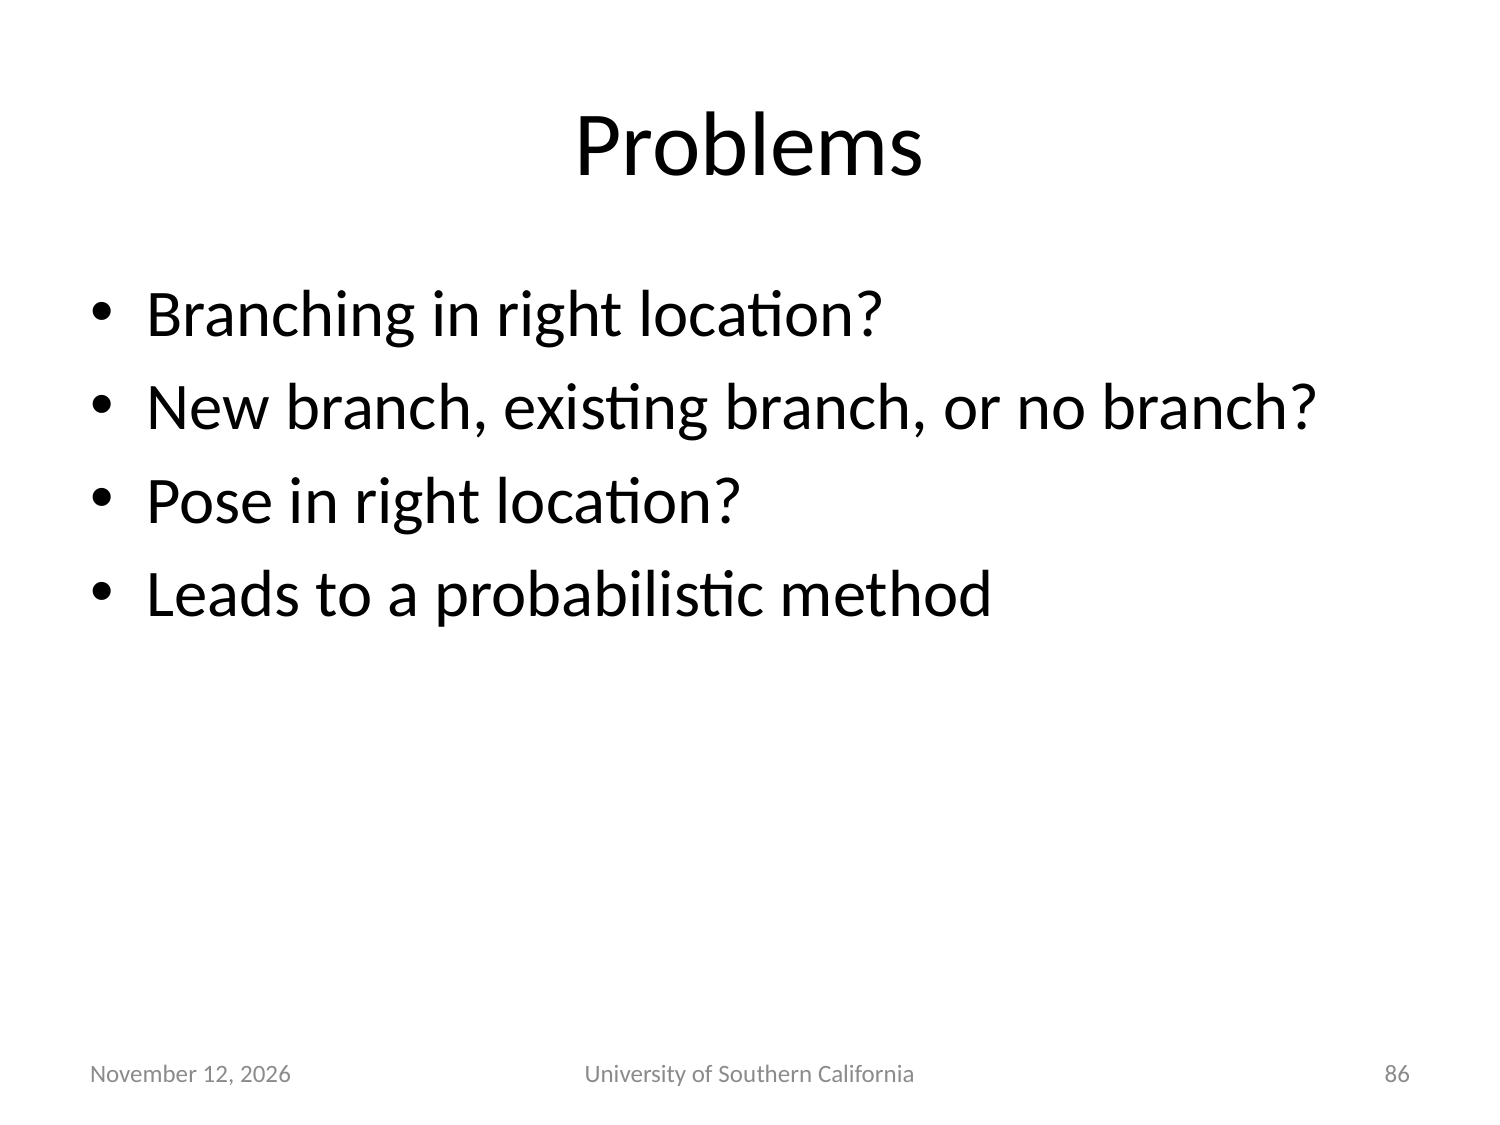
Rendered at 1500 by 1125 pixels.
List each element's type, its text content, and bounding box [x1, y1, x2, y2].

title Problems [75, 45, 1425, 233]
footer University of Southern California [512, 1042, 988, 1103]
slide_number 86 [1074, 1042, 1425, 1103]
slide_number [75, 1042, 425, 1103]
list Branching in right location? New branch, existing branch, or no branch? Pose in right location? Leads to a probabilistic method [75, 262, 1425, 1005]
